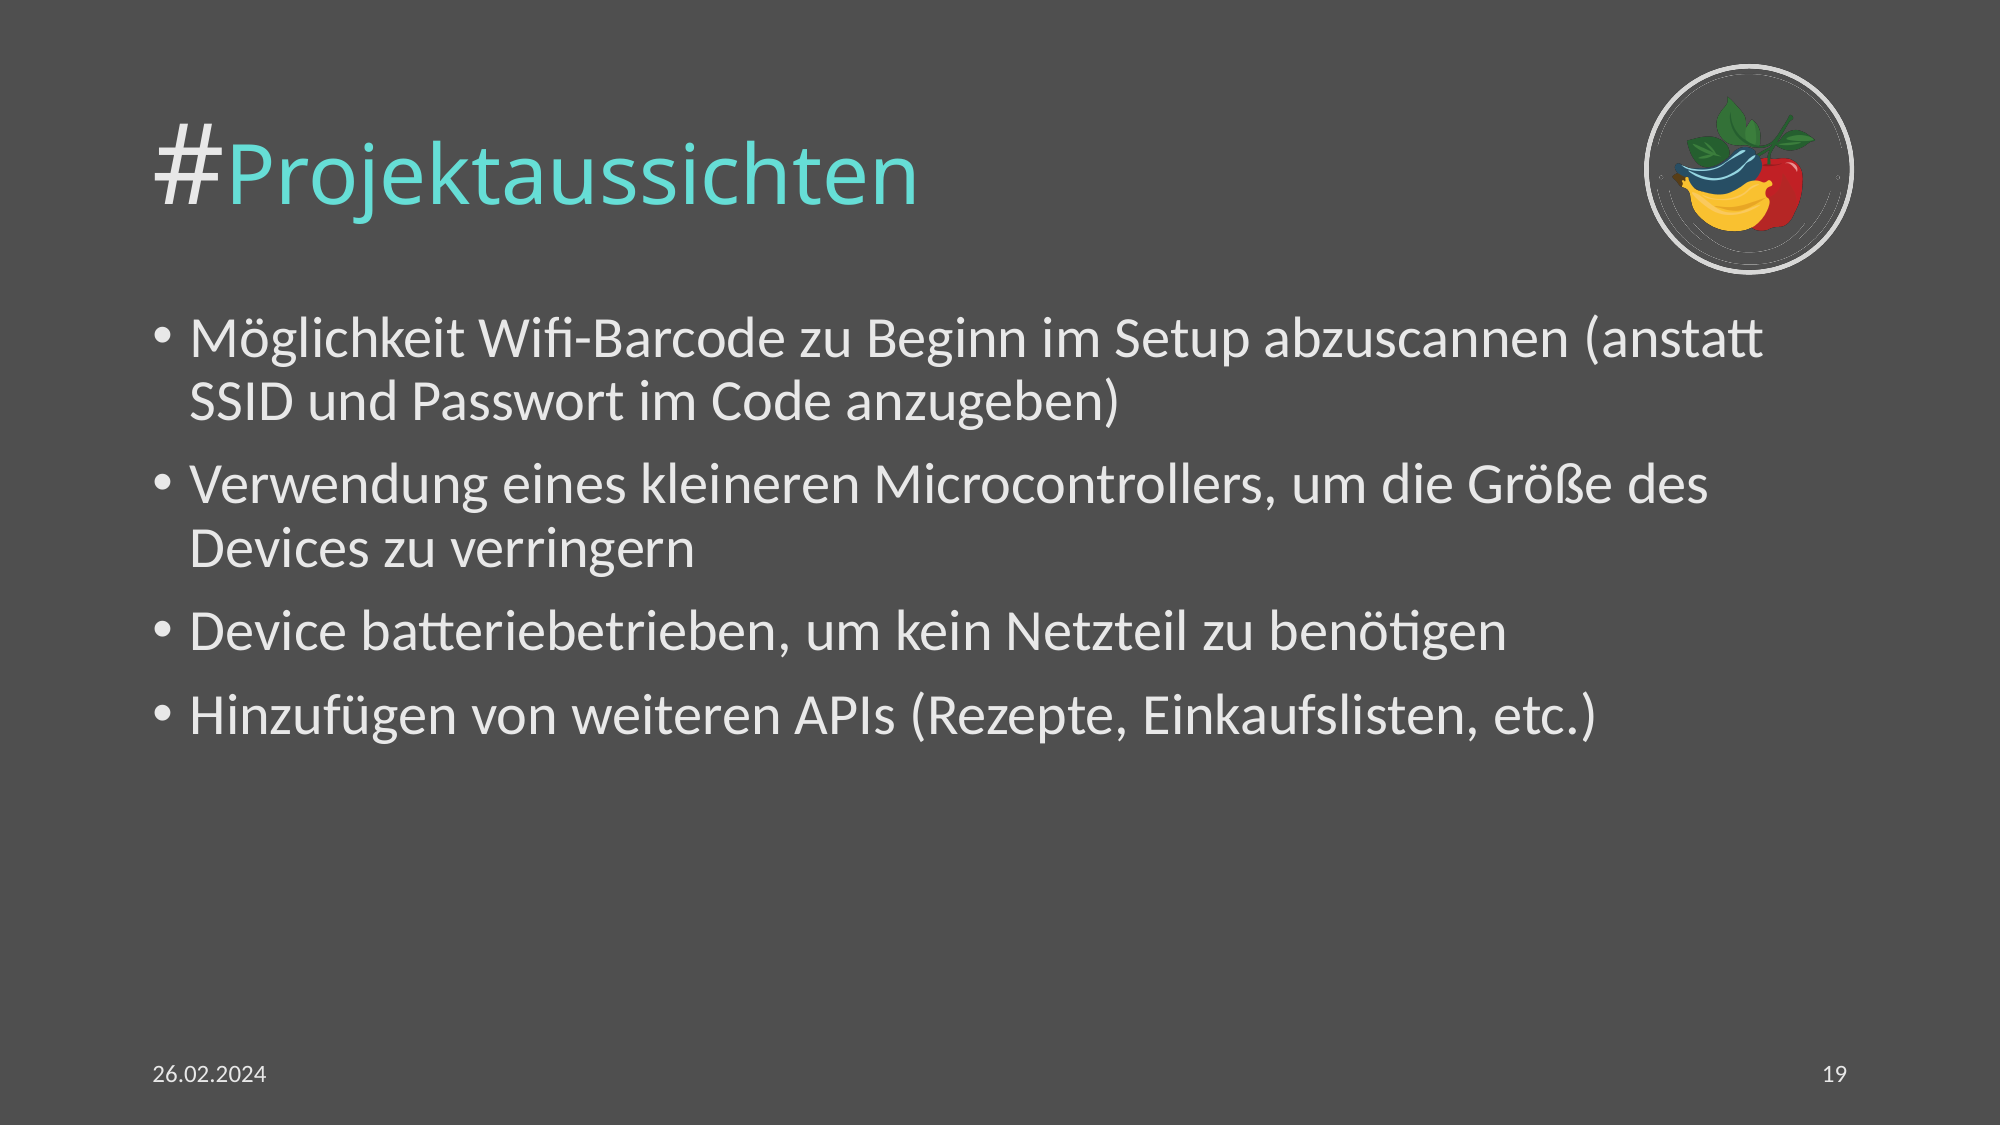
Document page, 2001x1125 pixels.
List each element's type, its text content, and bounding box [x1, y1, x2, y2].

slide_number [137, 1042, 588, 1103]
picture [1589, 9, 1908, 329]
title #Projektaussichten [137, 59, 1863, 278]
slide_number 19 [1412, 1042, 1863, 1103]
list Möglichkeit Wifi-Barcode zu Beginn im Setup abzuscannen (anstatt SSID und Passwort im Code anzugeben) Verwendung eines kleineren Microcontrollers, um die Größe des Devices zu verringern Device batteriebetrieben, um kein Netzteil zu benötigen Hinzufügen von weiteren APIs (Rezepte, Einkaufslisten, etc.) [137, 299, 1863, 1014]
